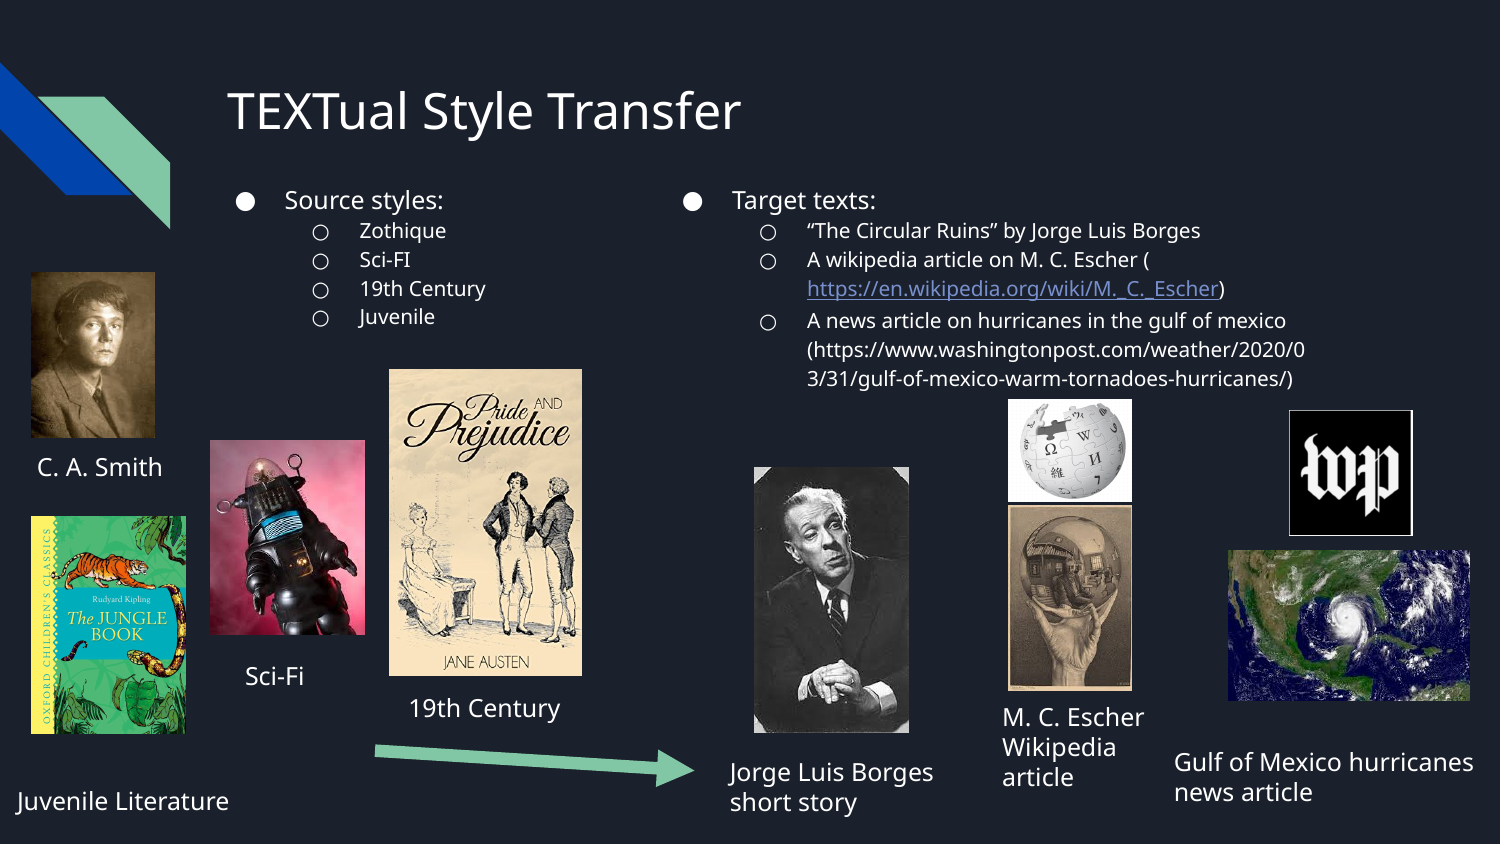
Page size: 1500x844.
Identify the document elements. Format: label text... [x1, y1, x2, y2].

picture [210, 440, 365, 635]
title 19th Century [393, 677, 602, 748]
picture [1228, 550, 1470, 701]
picture [31, 516, 186, 735]
list Source styles: Zothique Sci-FI 19th Century Juvenile [194, 165, 602, 502]
picture [30, 272, 155, 438]
title Jorge Luis Borges short story [714, 741, 997, 844]
text_box Target texts: “The Circular Ruins” by Jorge Luis Borges A wikipedia article on M. C. Escher (https://en.wikipedia.org/wiki/M._C._Escher) A news article on hurricanes in the gulf of mexico (https://www.washingtonpost.com/weather/2020/03/31/gulf-of-mexico-warm-tornadoes-hurricanes/) [641, 164, 1332, 502]
picture [1008, 399, 1132, 502]
title M. C. Escher Wikipedia article [986, 686, 1179, 759]
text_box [374, 750, 695, 771]
picture [1008, 504, 1132, 691]
picture [754, 467, 909, 733]
title Juvenile Literature [2, 770, 268, 843]
picture [389, 369, 582, 677]
title Sci-Fi [230, 645, 393, 719]
picture [1289, 409, 1413, 536]
title C. A. Smith [21, 436, 195, 510]
title TEXTual Style Transfer [212, 64, 1368, 215]
title Gulf of Mexico hurricanes news article [1158, 731, 1500, 844]
